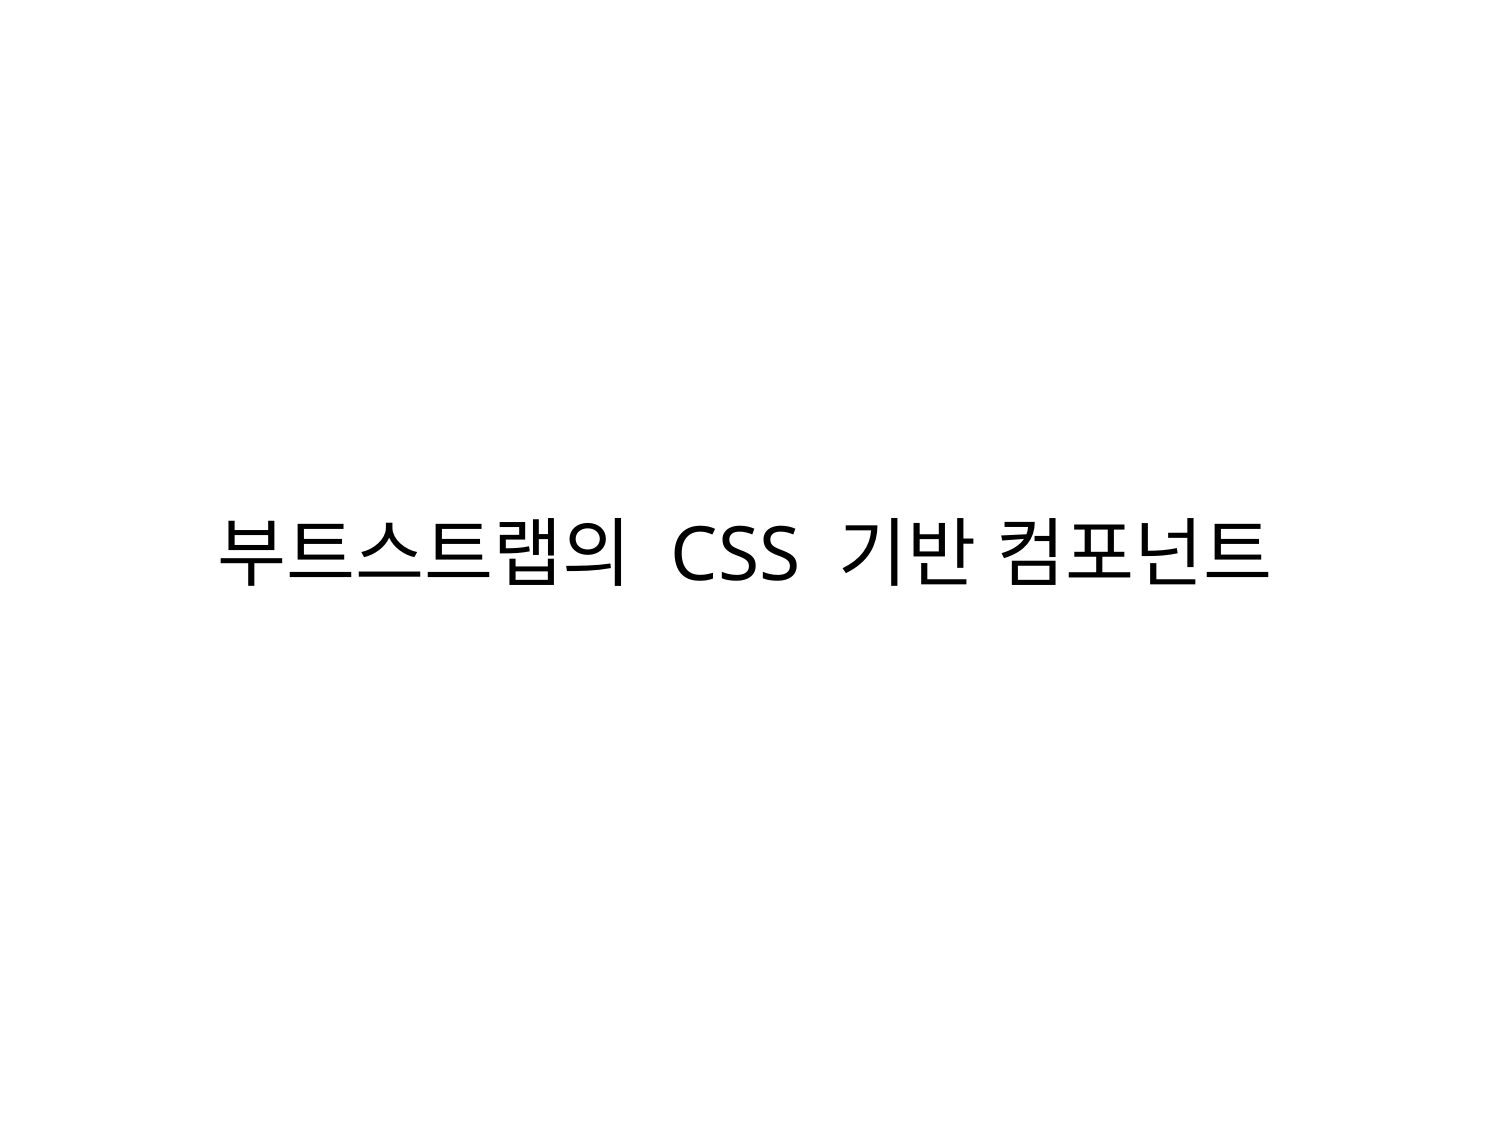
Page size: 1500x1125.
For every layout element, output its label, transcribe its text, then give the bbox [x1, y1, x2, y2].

title 부트스트랩의 CSS 기반 컴포넌트 [70, 457, 1421, 645]
